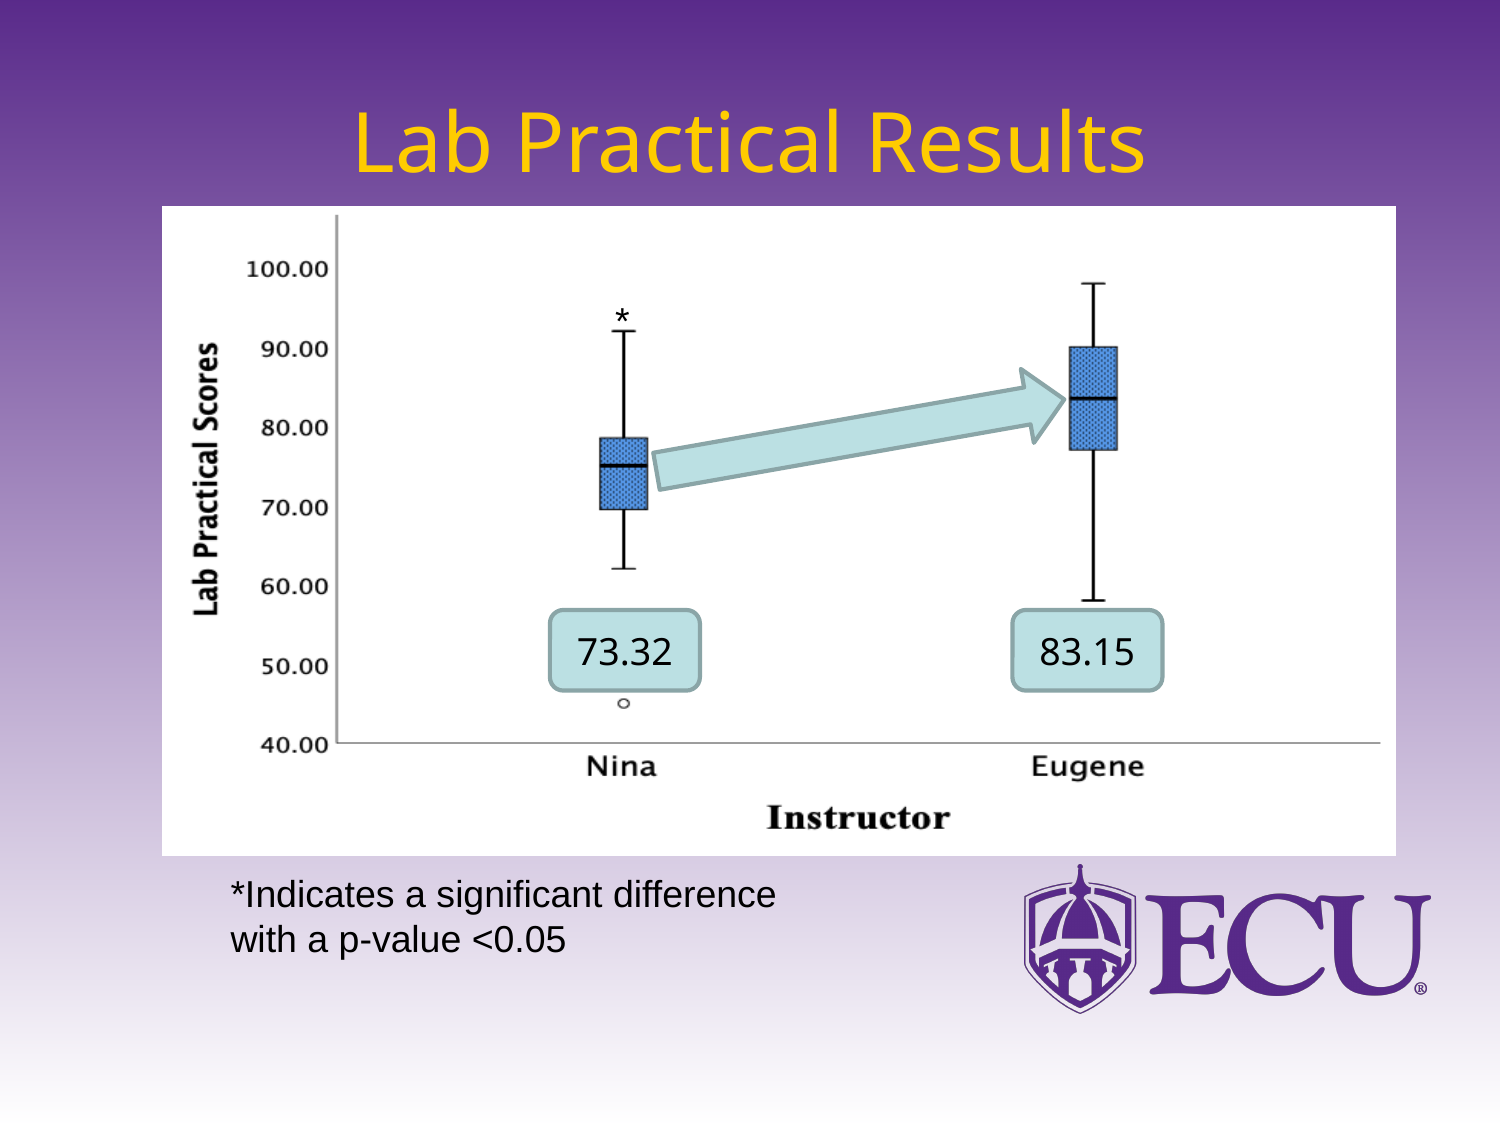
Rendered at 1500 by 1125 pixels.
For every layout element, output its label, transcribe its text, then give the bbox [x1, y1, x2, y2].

picture [1024, 864, 1431, 1014]
title Lab Practical Results [74, 44, 1426, 233]
picture [162, 206, 1396, 857]
text_box *Indicates a significant difference with a p-value <0.05 [215, 864, 803, 968]
